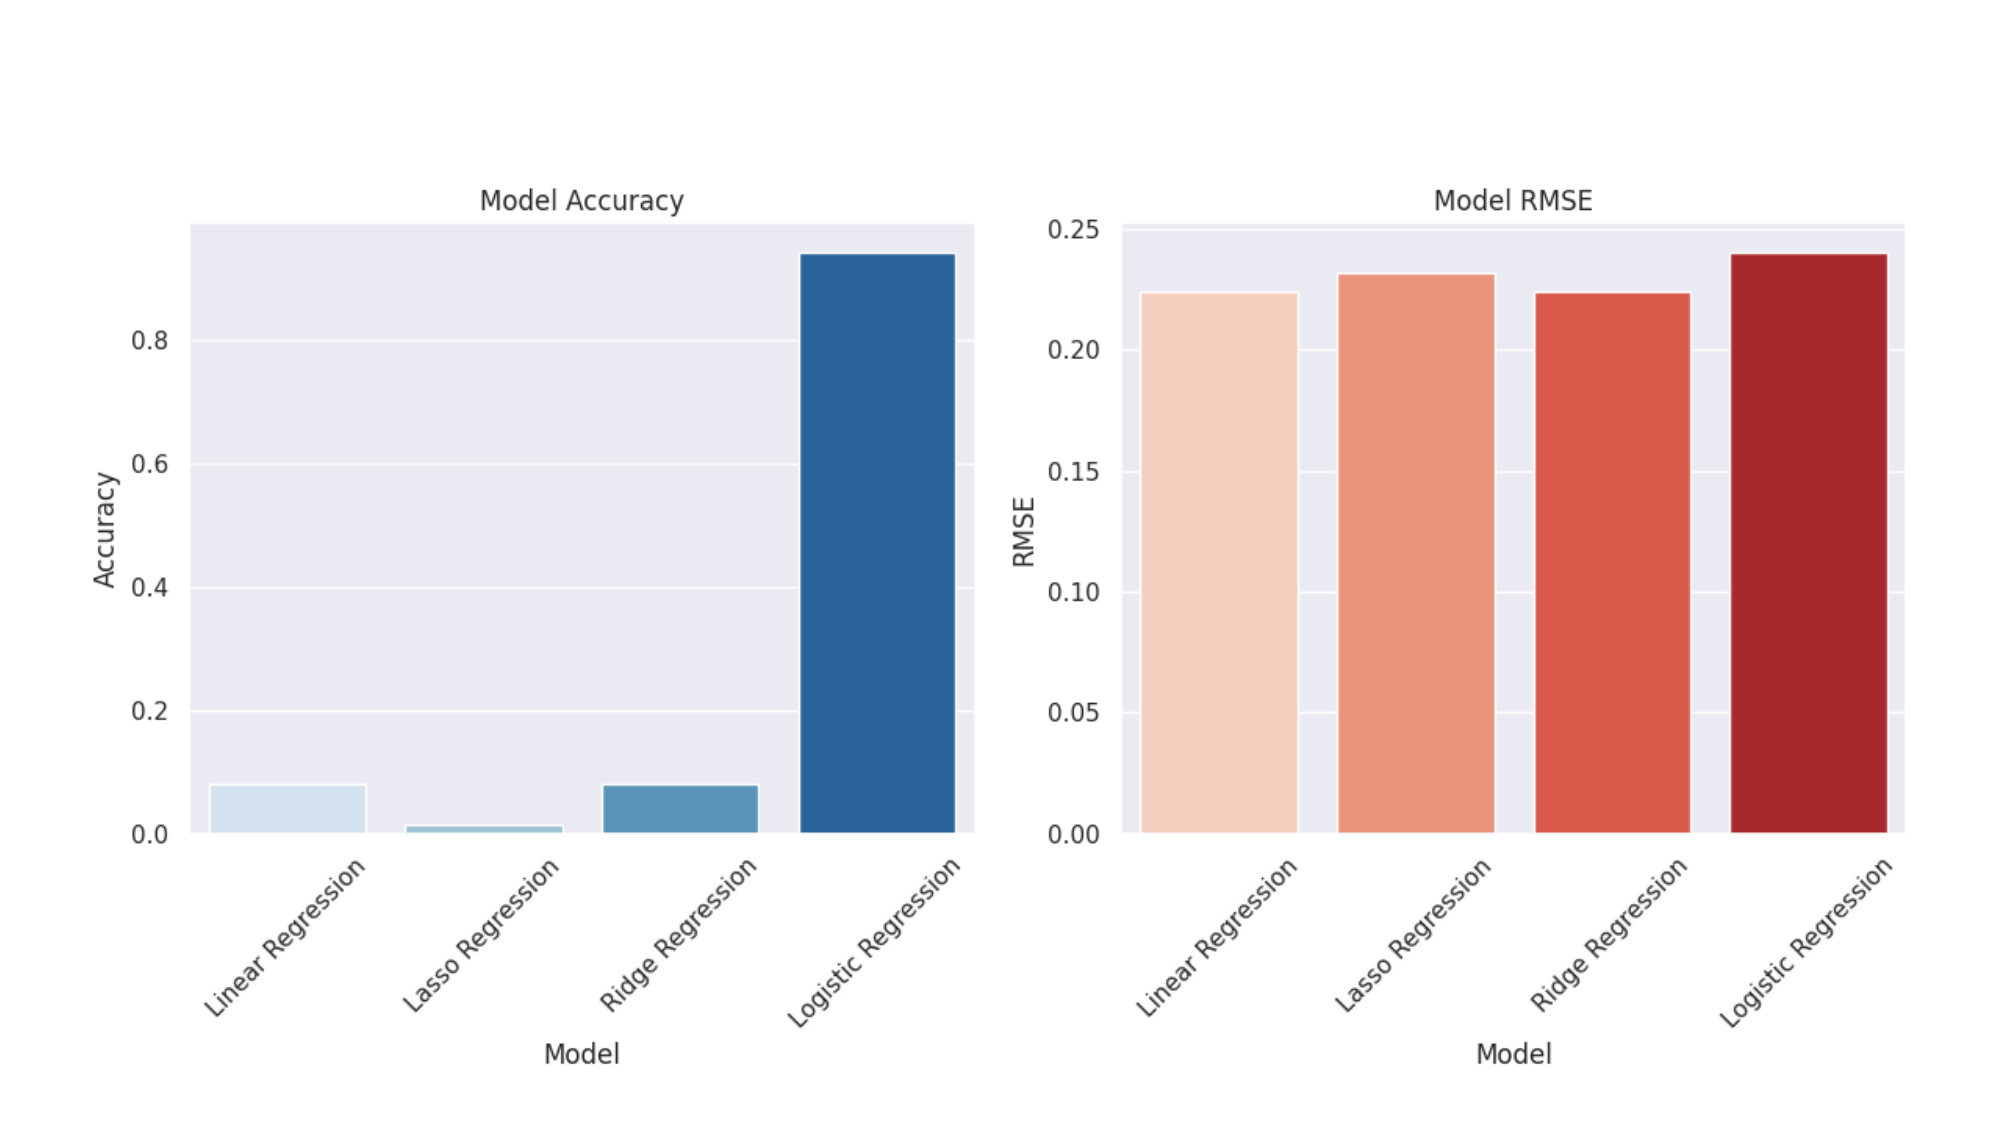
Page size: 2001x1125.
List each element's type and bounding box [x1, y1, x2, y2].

picture [78, 173, 1922, 1086]
